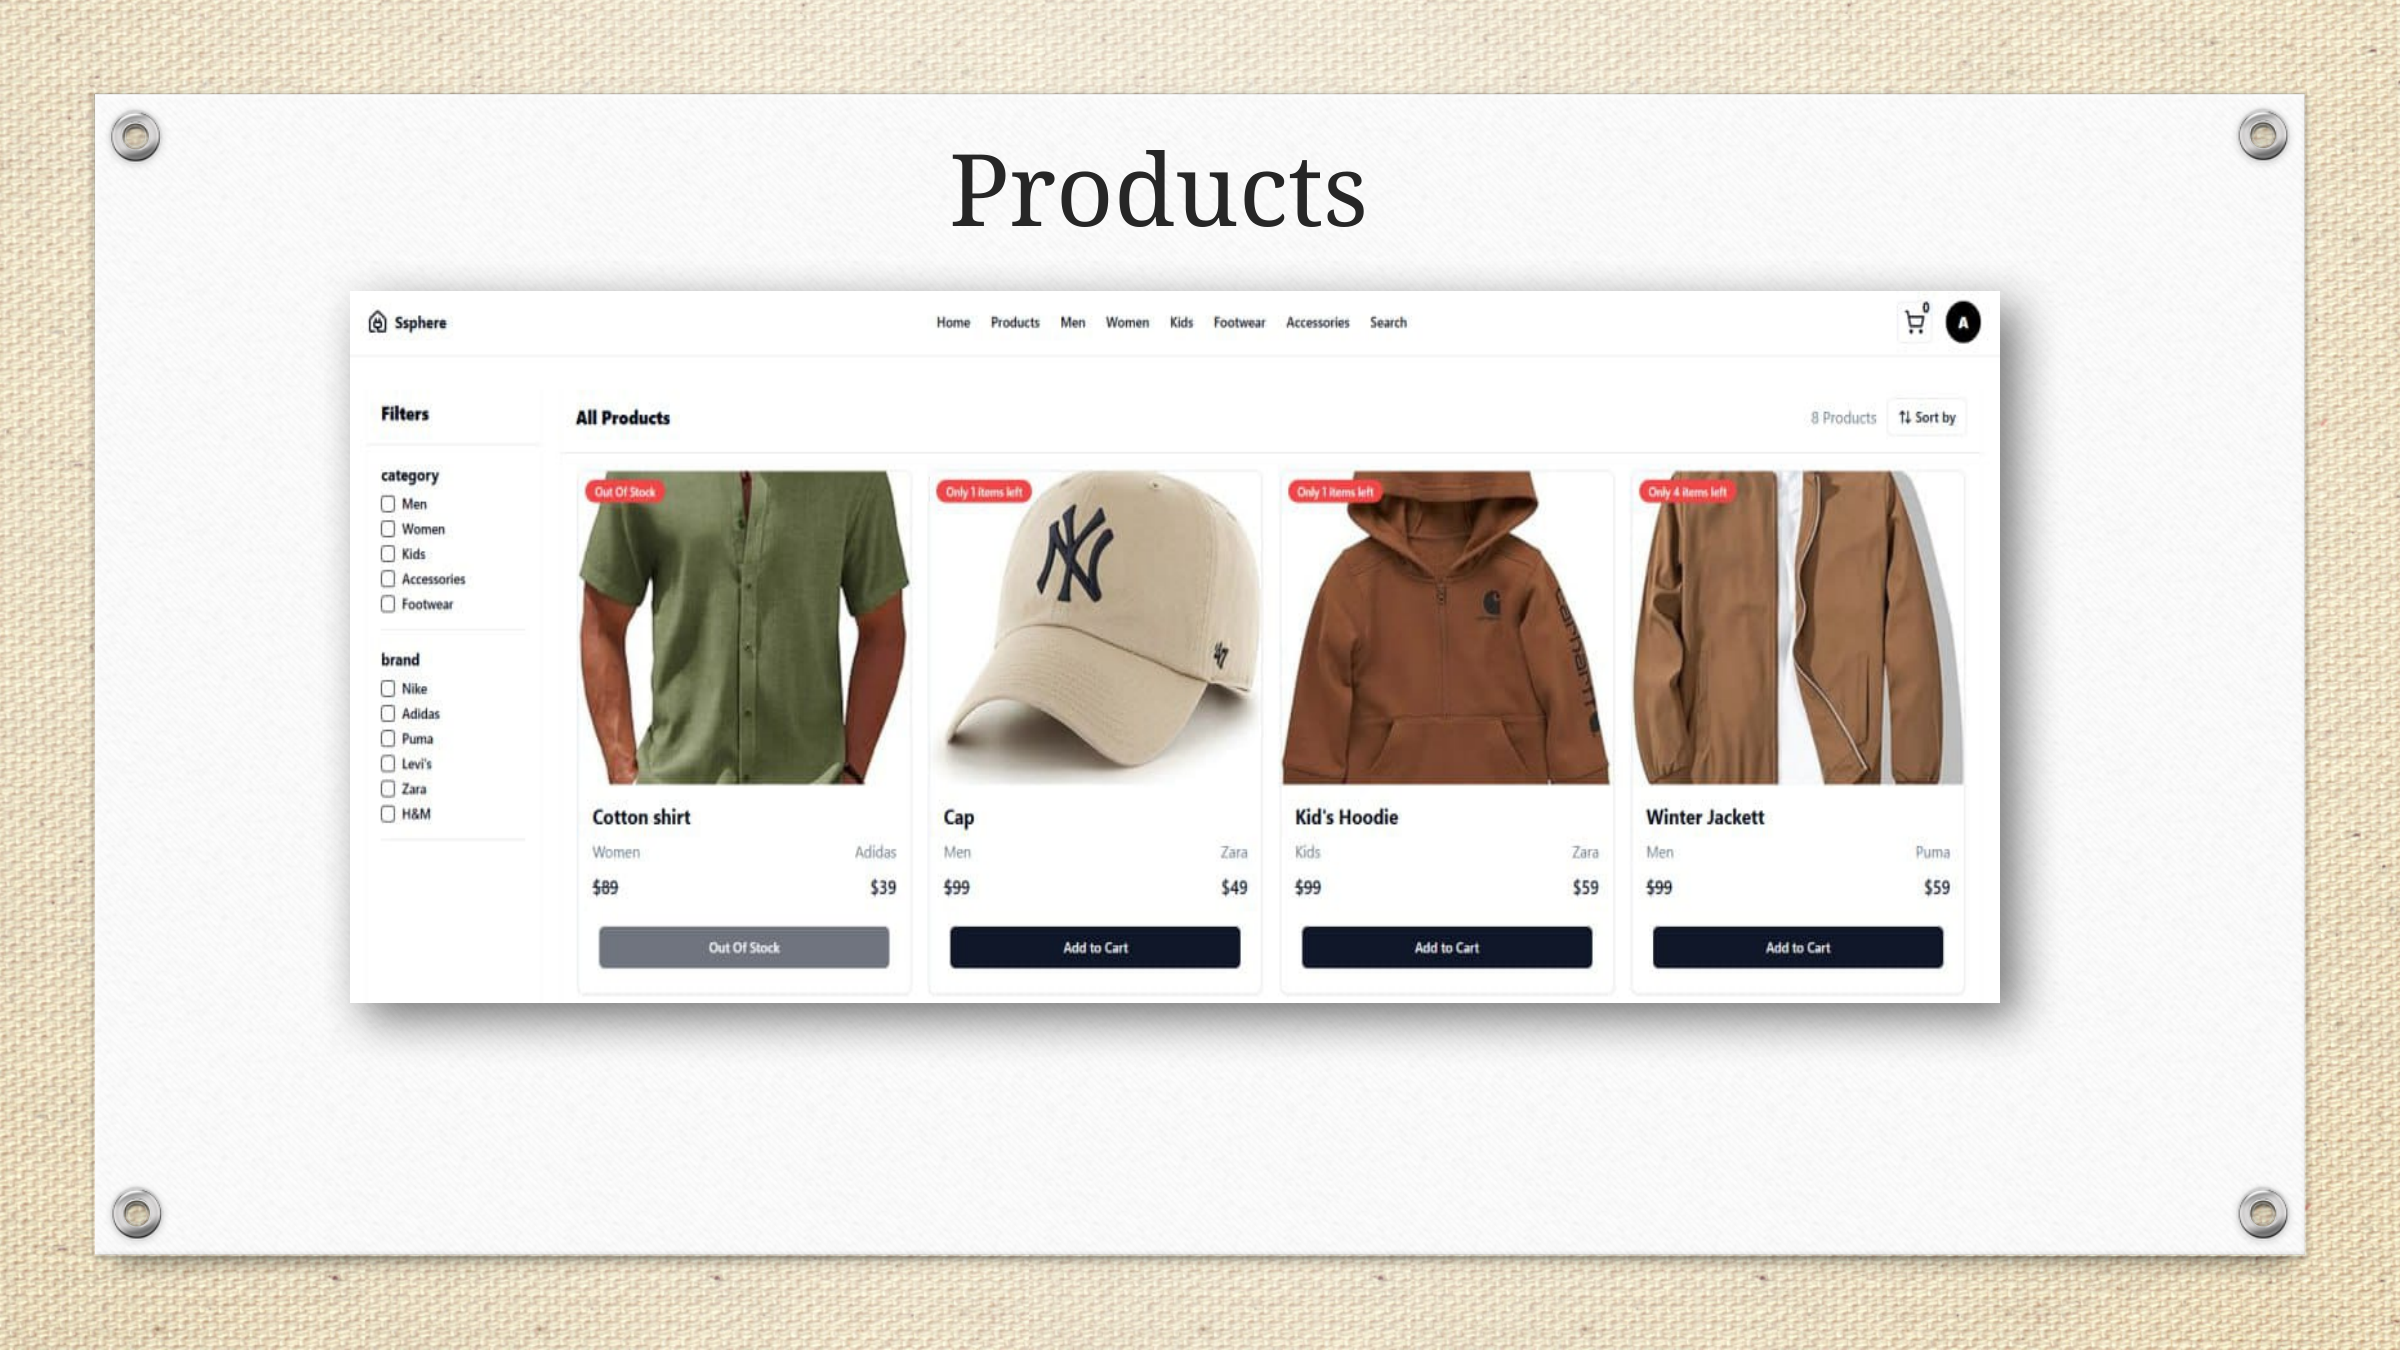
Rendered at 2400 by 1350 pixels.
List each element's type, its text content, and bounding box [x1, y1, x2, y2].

picture [0, 0, 2400, 1350]
text_box [220, 541, 2213, 1271]
text_box Products [396, 119, 1922, 272]
